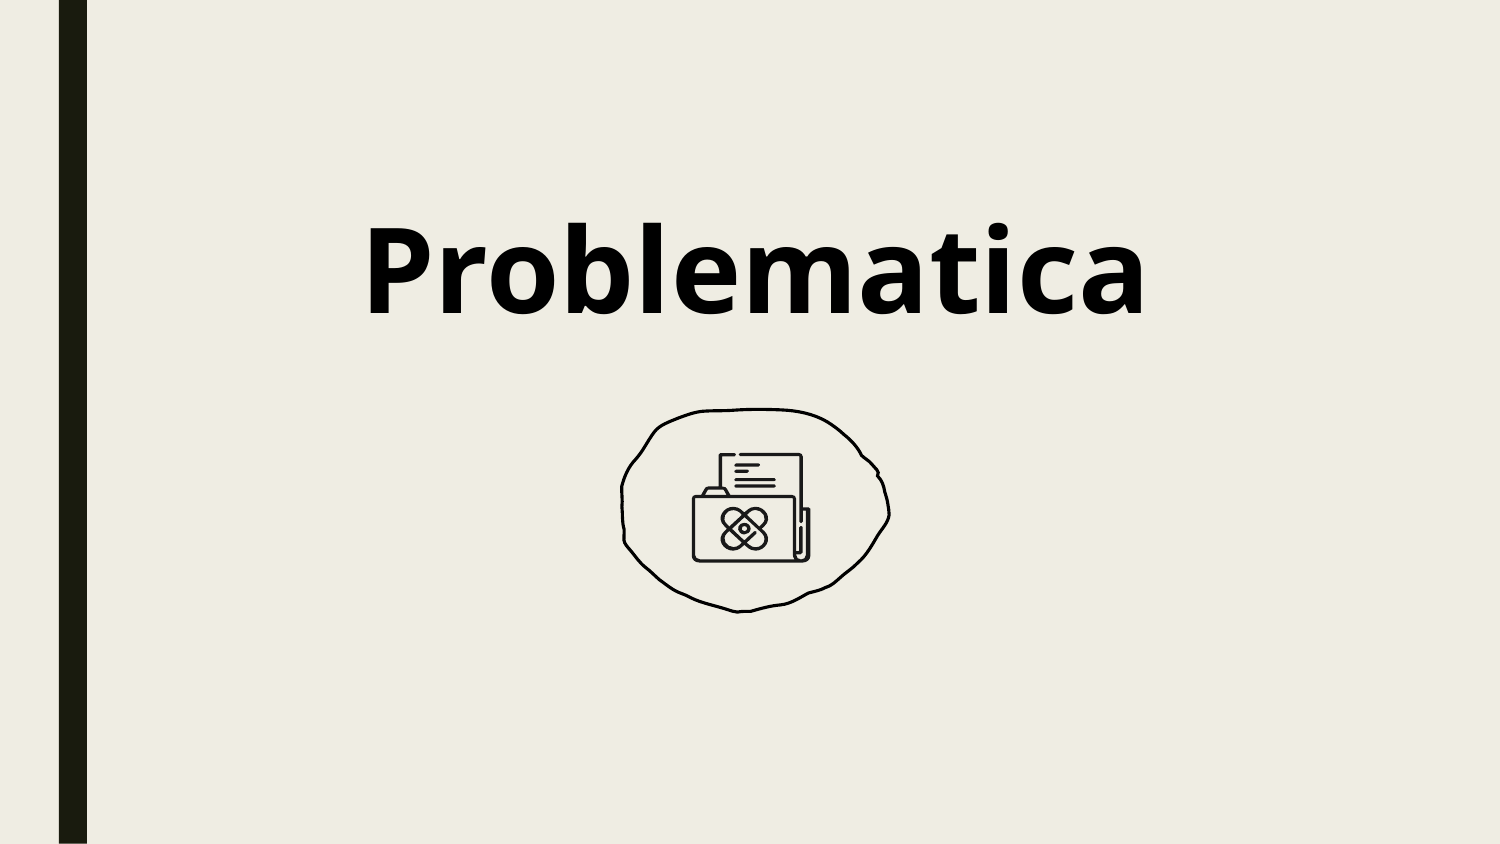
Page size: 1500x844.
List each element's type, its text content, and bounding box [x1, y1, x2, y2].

text_box Problematica [283, 183, 1227, 349]
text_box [691, 452, 811, 563]
